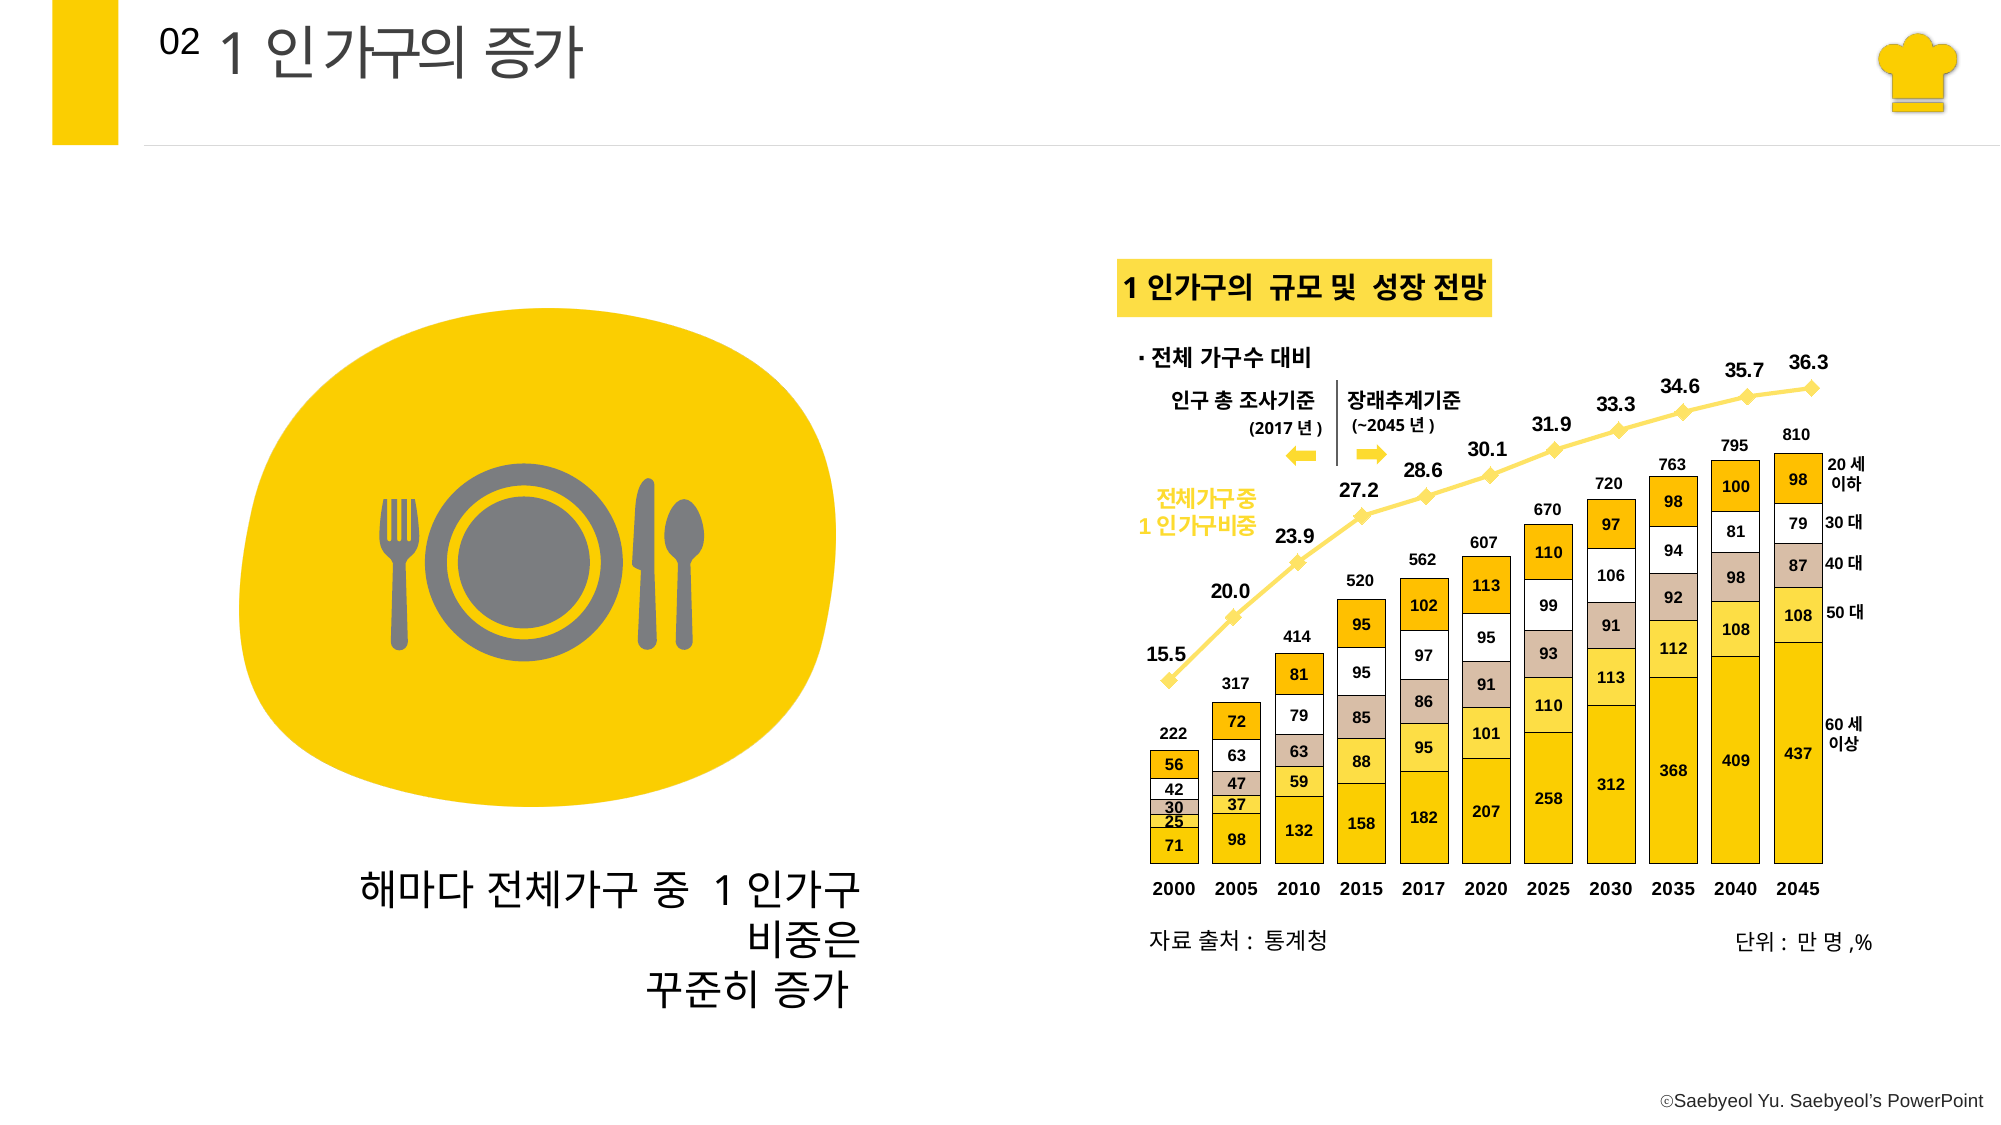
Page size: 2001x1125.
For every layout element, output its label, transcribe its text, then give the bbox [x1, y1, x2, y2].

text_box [379, 463, 705, 662]
text_box 1인 가구의 증가 [202, 8, 600, 94]
text_box 단위: 만 명,% [1721, 920, 1888, 962]
picture [1862, 17, 1973, 128]
picture [239, 308, 836, 807]
text_box 02 [144, 9, 202, 70]
chart [1110, 242, 1912, 899]
text_box 자료 출처: 통계청 [1135, 919, 1344, 962]
text_box [51, 0, 119, 146]
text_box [1091, 312, 1912, 901]
text_box 해마다 전체가구 중 1인가구 비중은 꾸준히 증가 [238, 856, 877, 1022]
